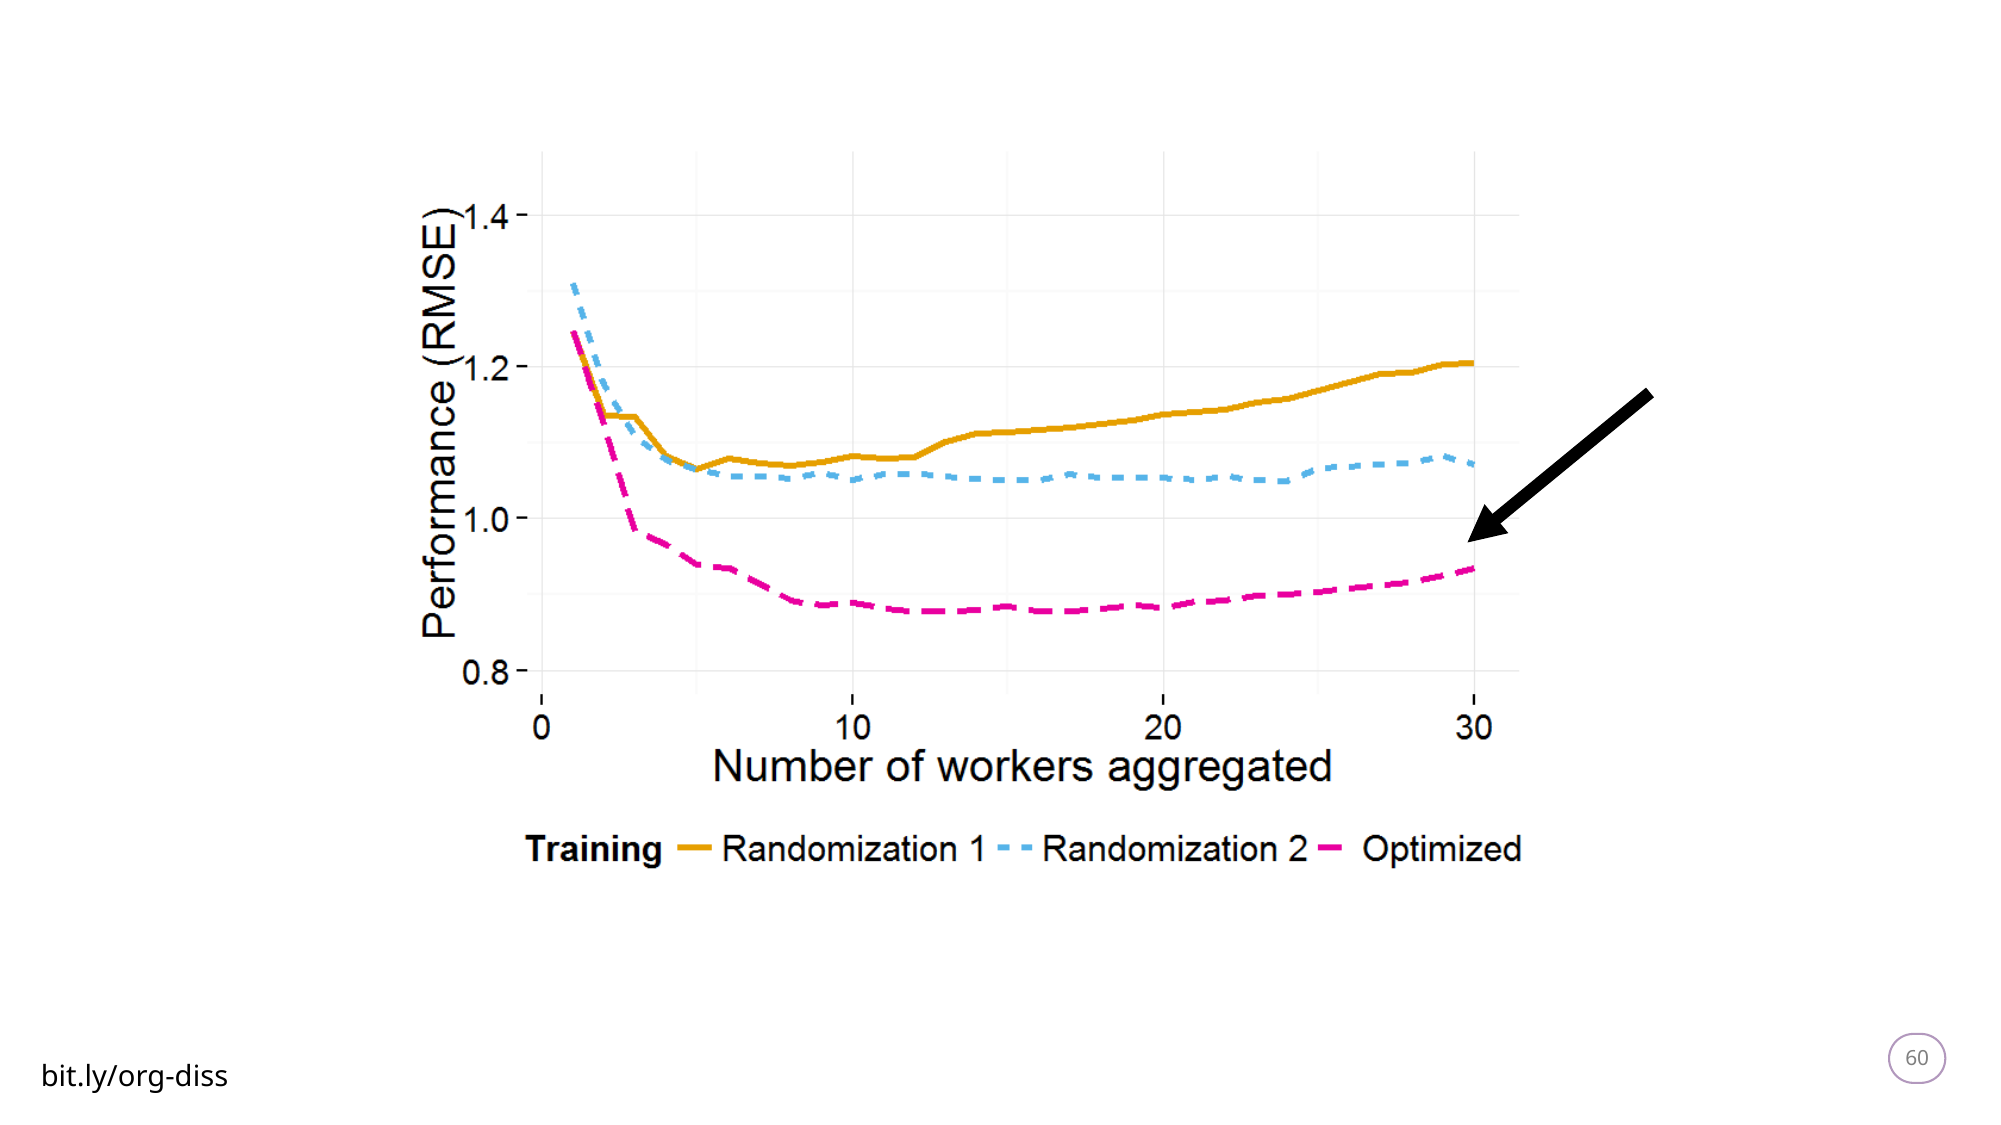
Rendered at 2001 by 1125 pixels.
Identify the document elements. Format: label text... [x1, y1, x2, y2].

picture [394, 117, 1555, 922]
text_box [1467, 392, 1650, 543]
slide_number 60 [1881, 1026, 1953, 1091]
